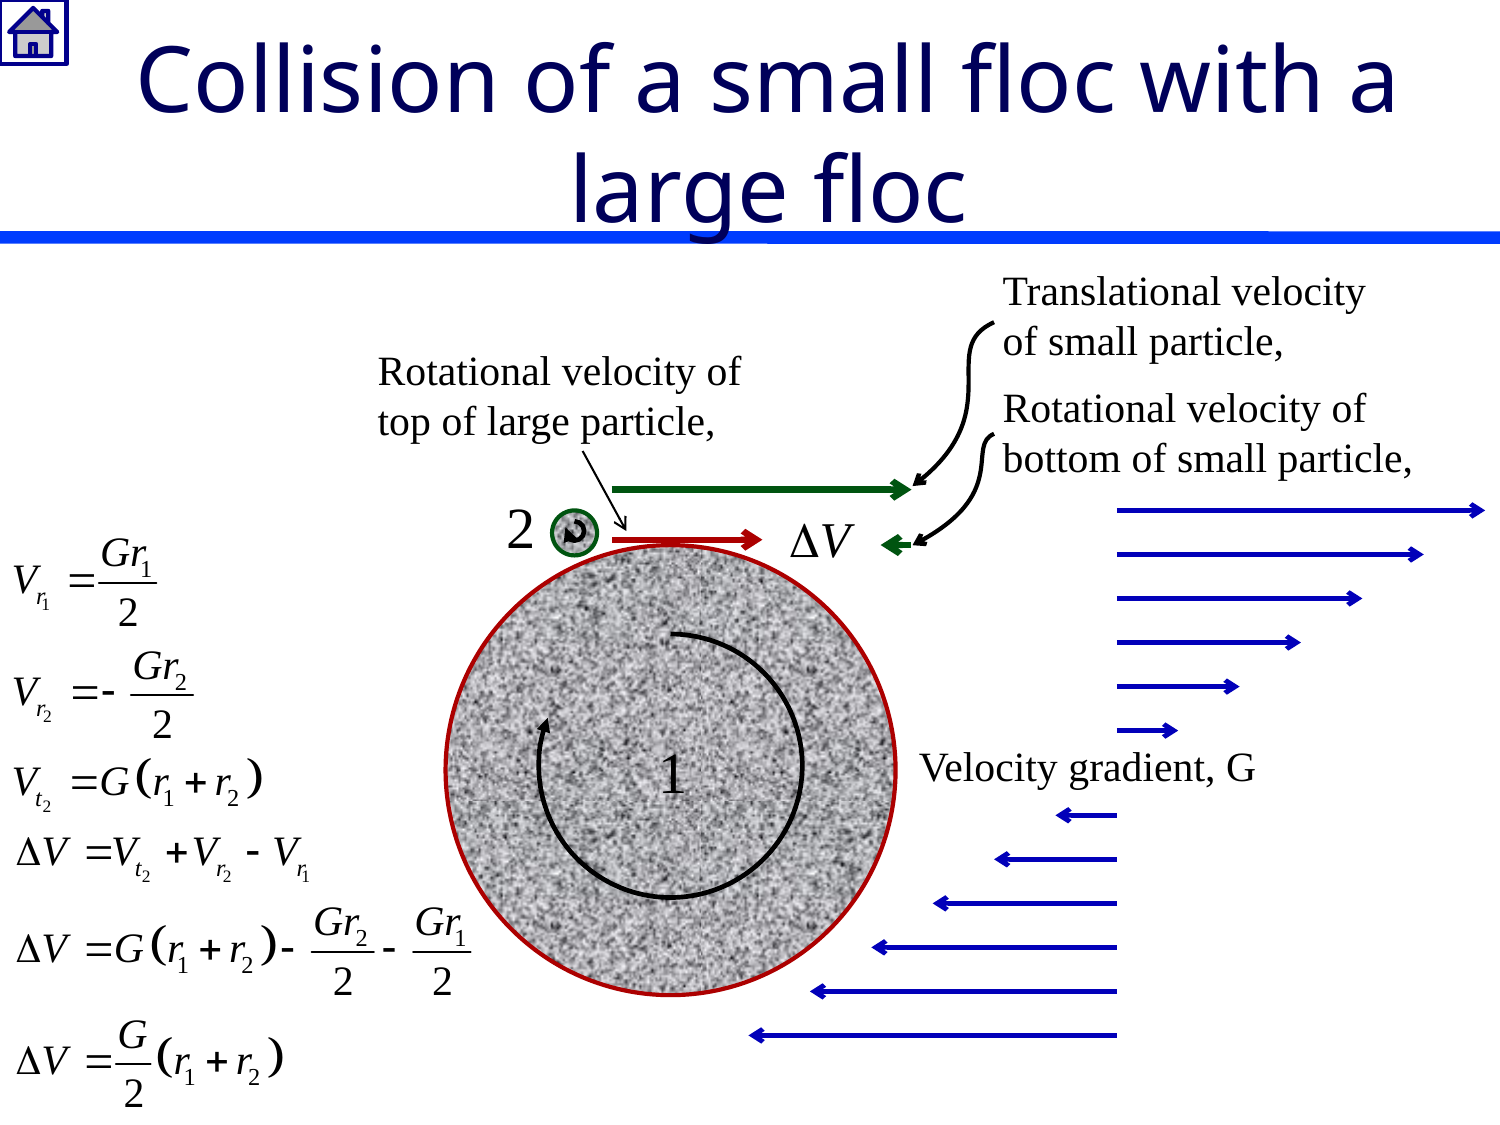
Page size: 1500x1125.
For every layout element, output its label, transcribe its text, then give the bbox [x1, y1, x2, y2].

title Collision of a small floc with a large floc [75, 37, 1463, 225]
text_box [748, 510, 1486, 1036]
text_box [551, 508, 599, 558]
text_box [12, 530, 476, 1112]
text_box 2 [491, 482, 551, 568]
text_box [537, 633, 743, 899]
text_box [912, 320, 995, 487]
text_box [582, 456, 627, 532]
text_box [785, 517, 861, 564]
text_box 1 [643, 727, 703, 813]
text_box [482, 547, 743, 998]
text_box [939, 431, 996, 508]
text_box [562, 520, 581, 542]
